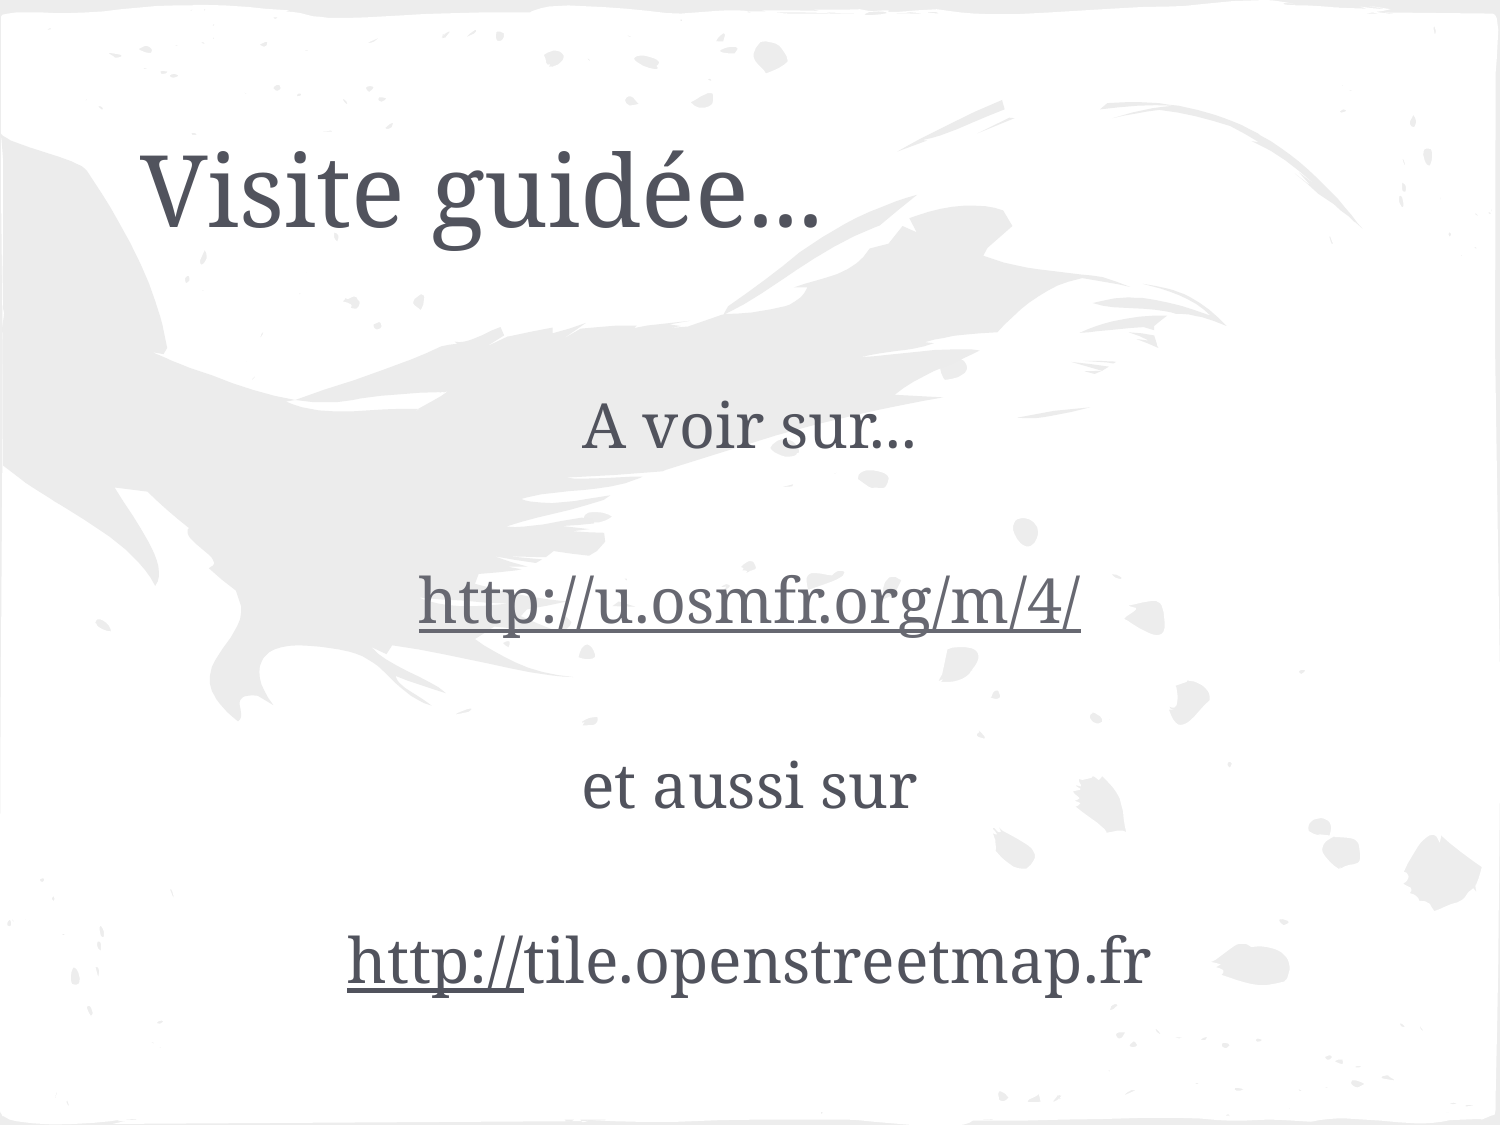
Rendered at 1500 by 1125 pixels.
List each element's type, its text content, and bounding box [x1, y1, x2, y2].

list A voir sur... http://u.osmfr.org/m/4/ et aussi sur http://tile.openstreetmap.fr [75, 283, 1425, 1078]
title Visite guidée... [75, 34, 1425, 263]
